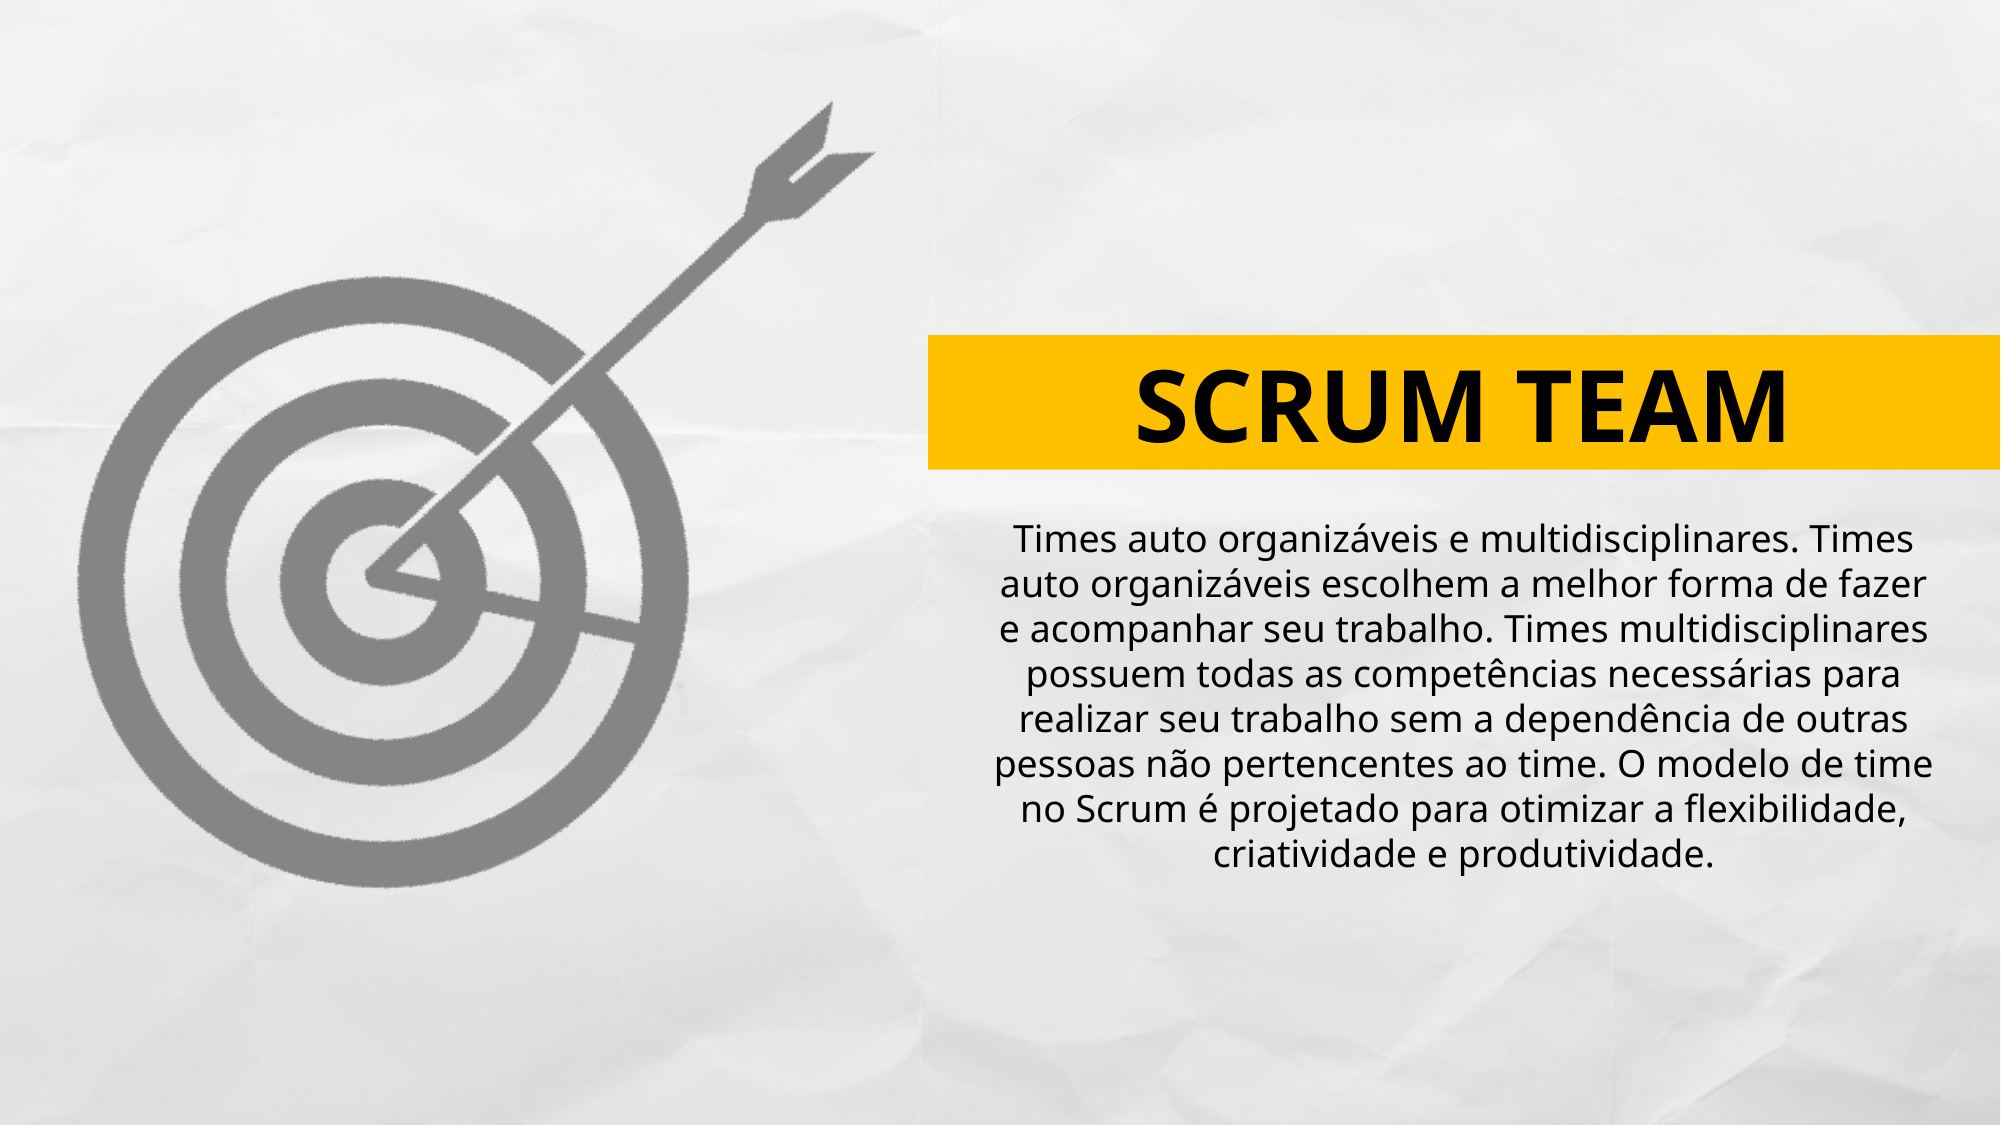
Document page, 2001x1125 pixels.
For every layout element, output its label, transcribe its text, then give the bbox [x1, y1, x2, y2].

text_box Times auto organizáveis e multidisciplinares. Times auto organizáveis escolhem a melhor forma de fazer e acompanhar seu trabalho. Times multidisciplinares possuem todas as competências necessárias para realizar seu trabalho sem a dependência de outras pessoas não pertencentes ao time. O modelo de time no Scrum é projetado para otimizar a flexibilidade, criatividade e produtividade. [1025, 507, 1957, 882]
picture [0, 0, 2001, 1125]
text_box SCRUM TEAM [1025, 335, 2000, 470]
